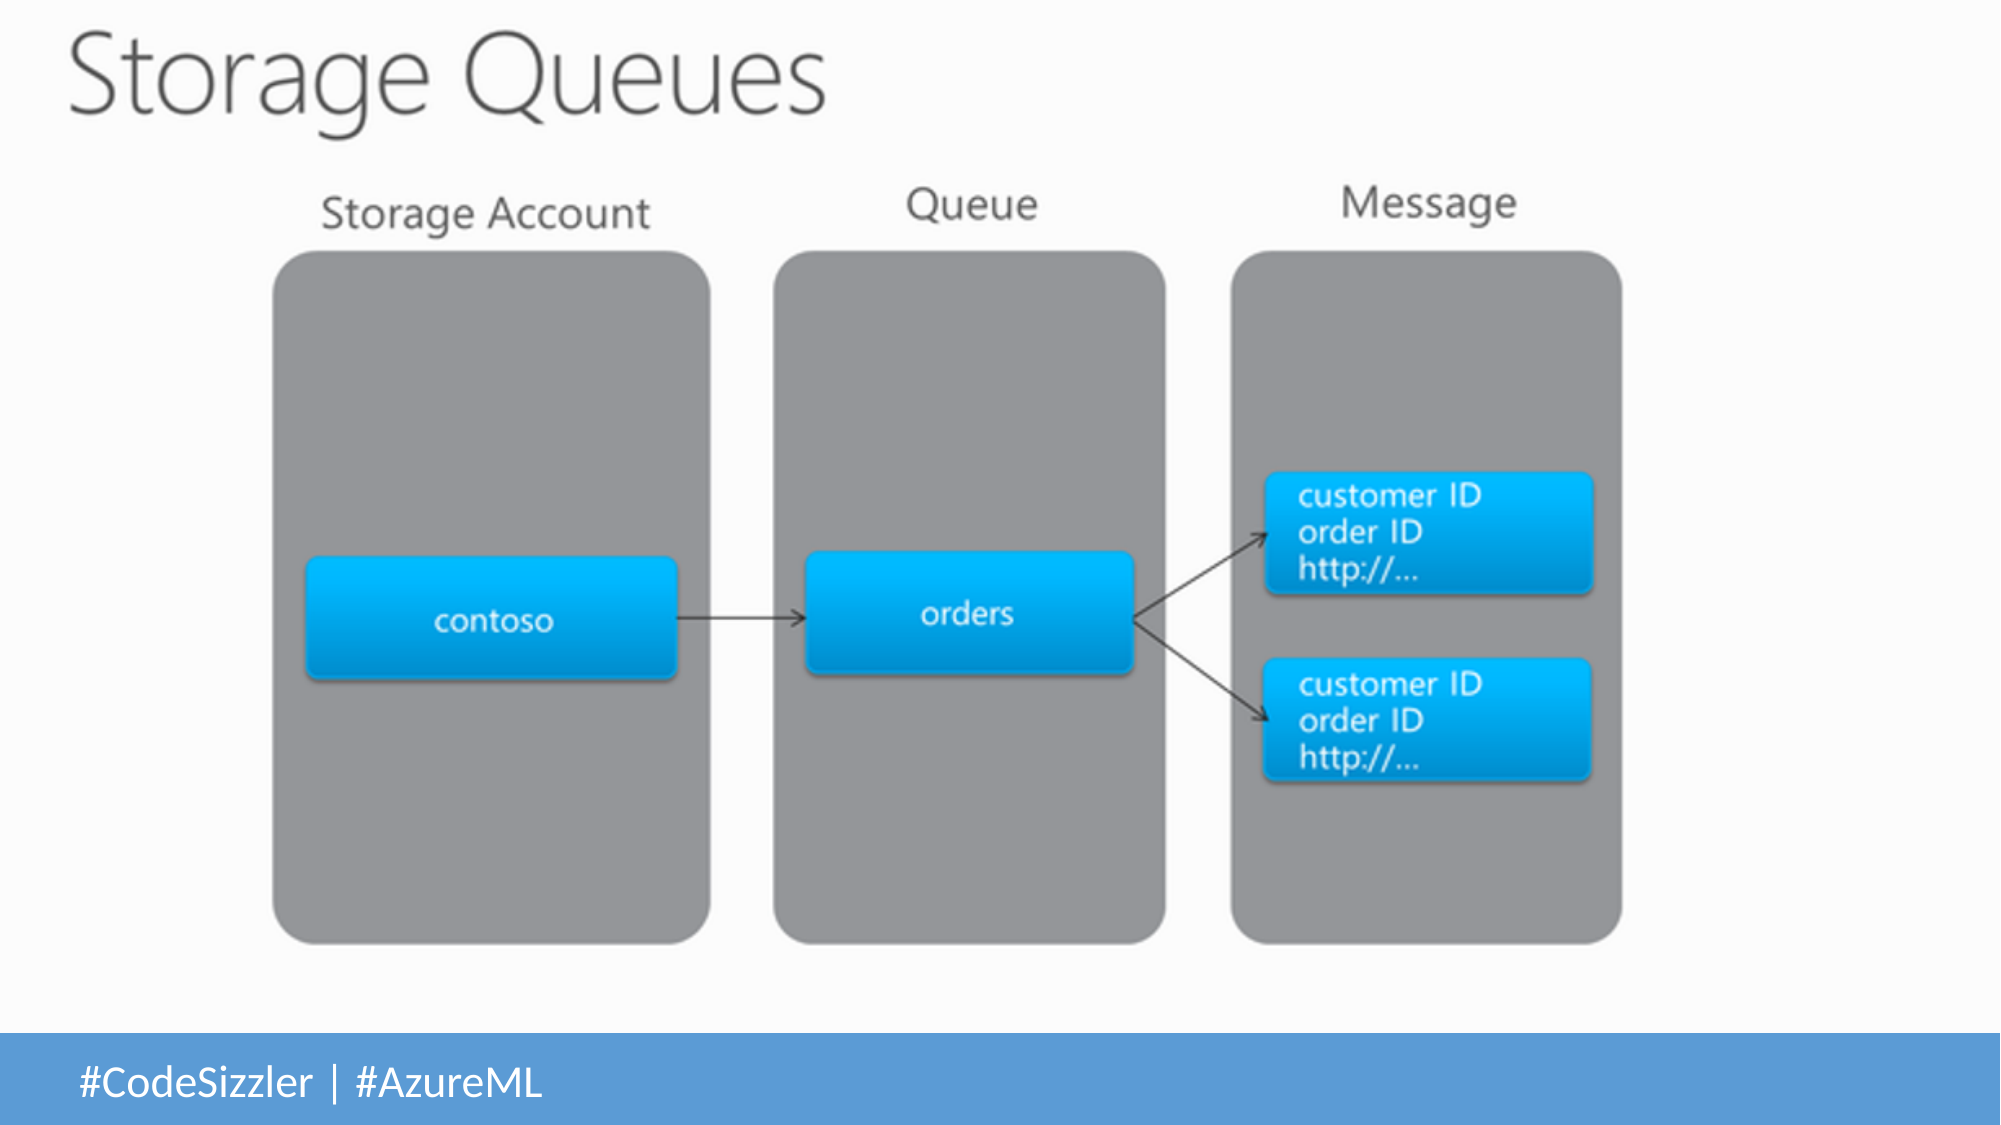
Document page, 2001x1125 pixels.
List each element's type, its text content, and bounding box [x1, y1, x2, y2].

text_box #CodeSizzler | #AzureML [0, 1034, 2000, 1125]
picture [0, 0, 2000, 1034]
